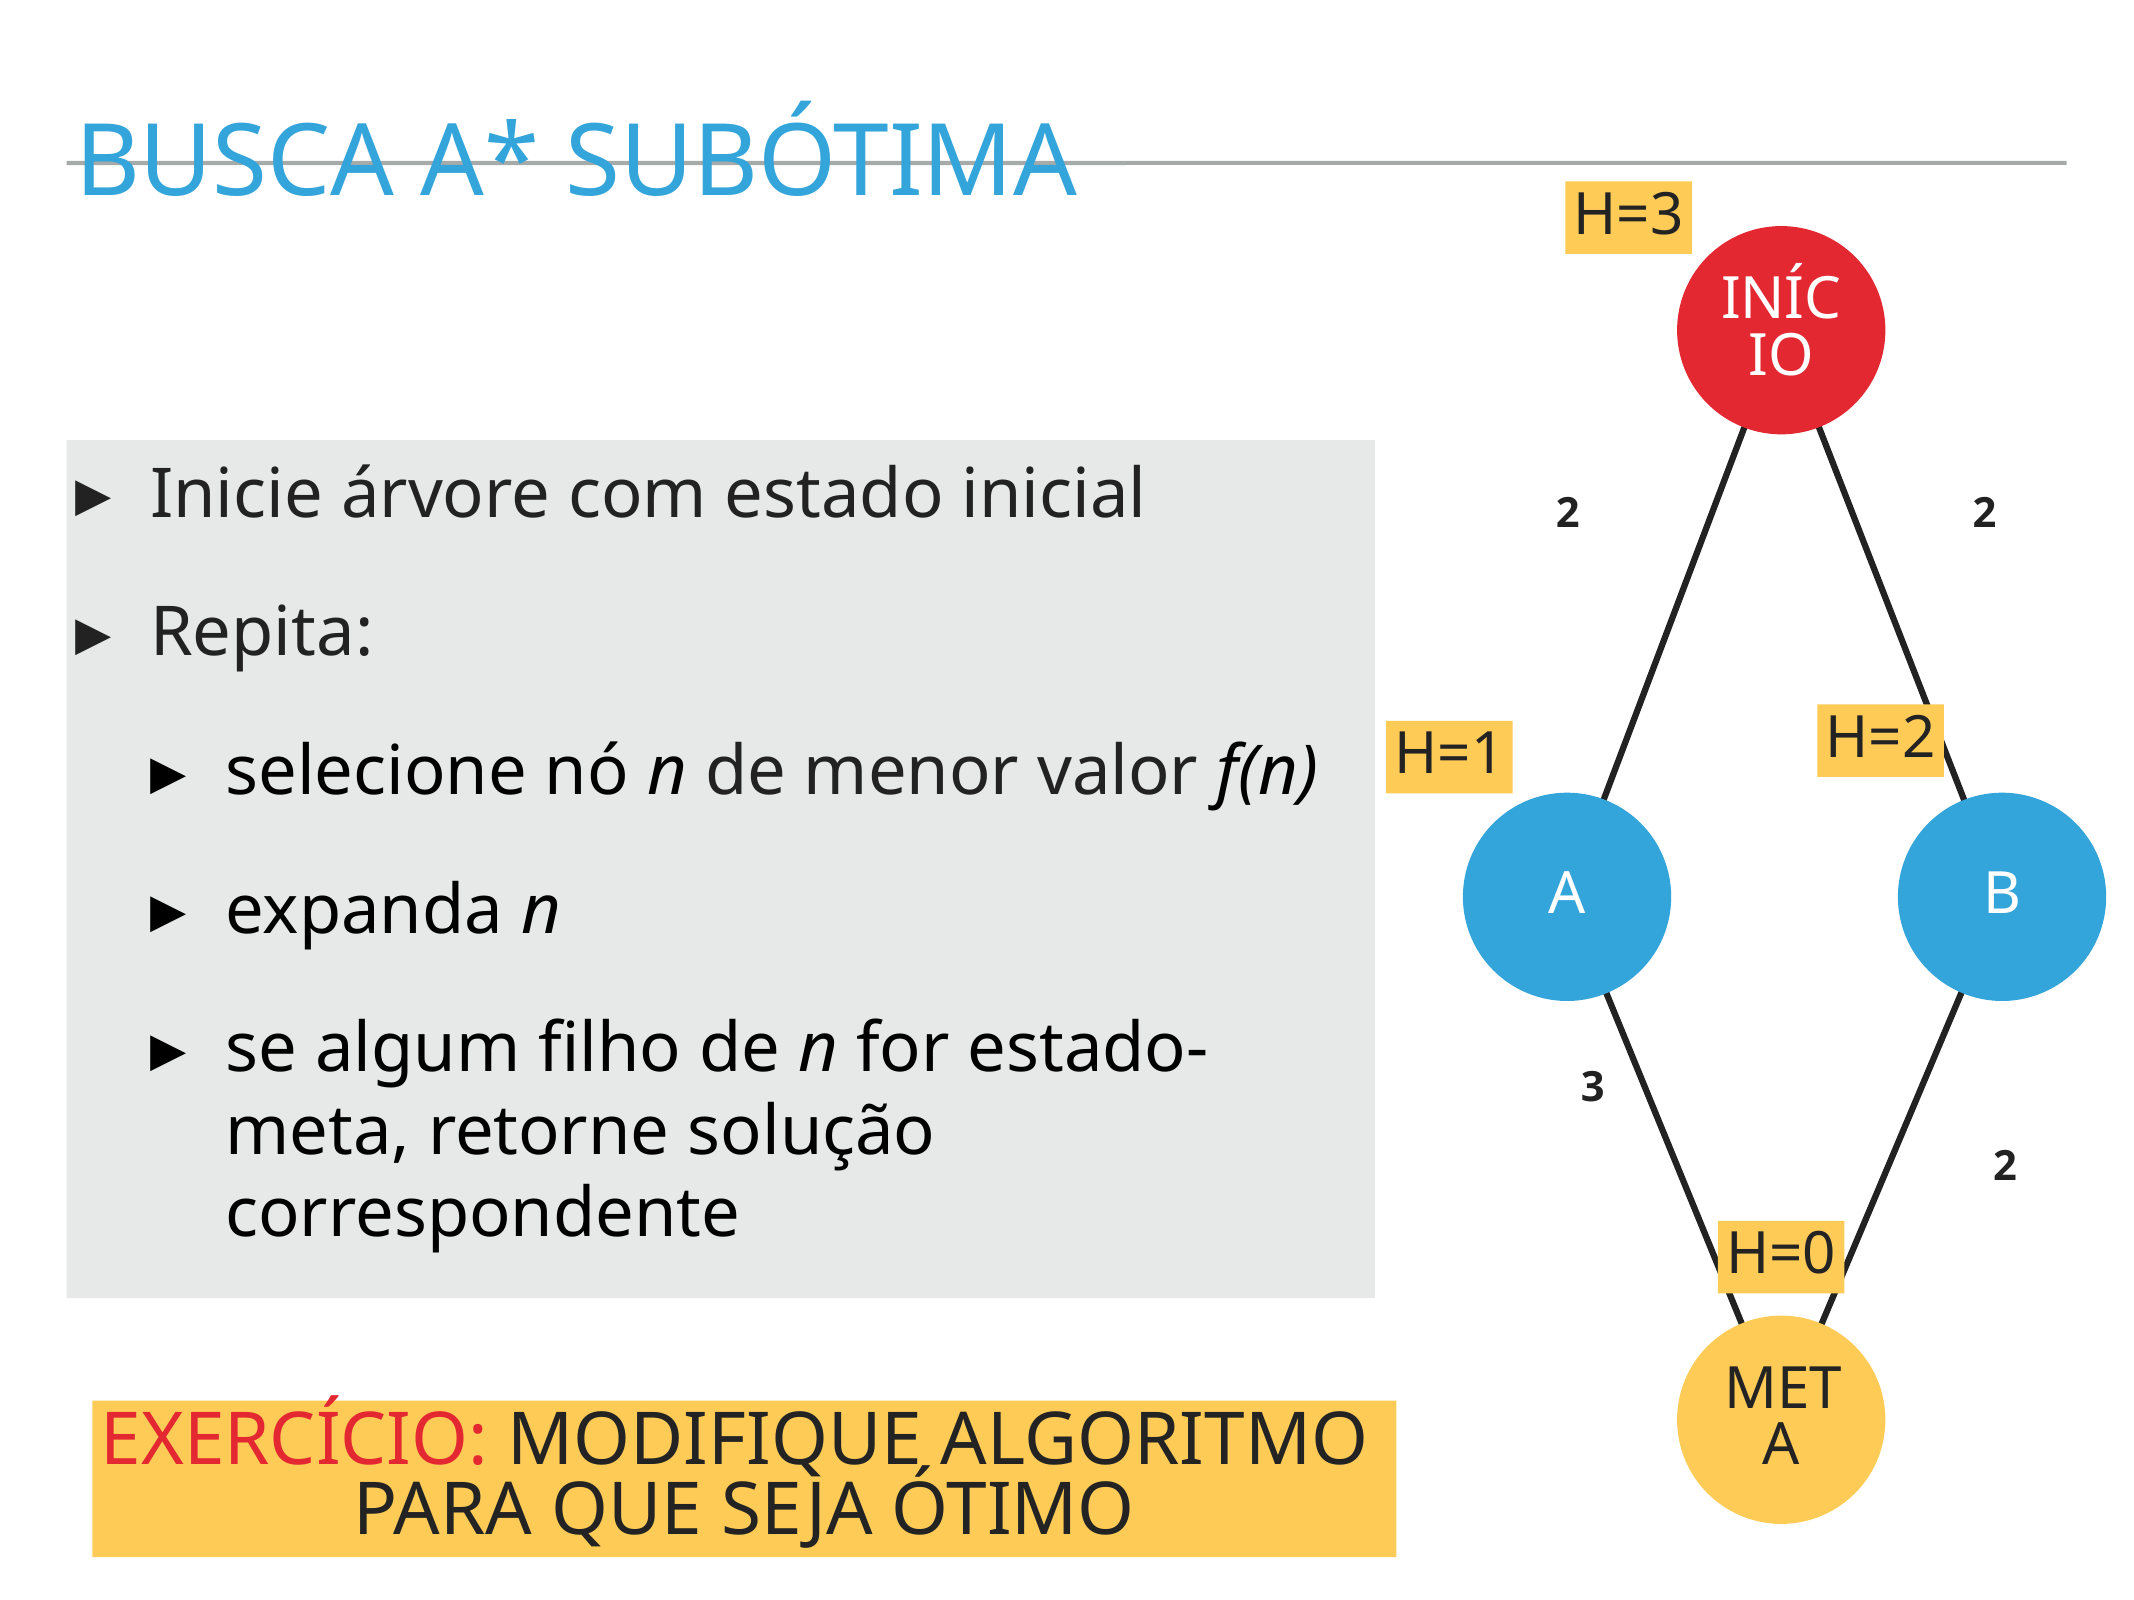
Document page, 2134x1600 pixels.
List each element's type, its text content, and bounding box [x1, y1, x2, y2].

text_box A [1462, 792, 1672, 1001]
text_box h=1 [1386, 720, 1513, 794]
text_box Exercício: Modifique algoritmo para que seja ótimo [92, 1400, 1397, 1558]
text_box 3 [1572, 1051, 1614, 1119]
text_box h=0 [1717, 1220, 1845, 1294]
text_box início [1677, 226, 1886, 435]
text_box h=2 [1817, 704, 1944, 777]
text_box busca A* subótima [66, 110, 2067, 230]
text_box 2 [1964, 477, 2006, 545]
text_box h=3 [1565, 181, 1692, 254]
text_box B [1897, 792, 2107, 1001]
text_box meta [1677, 1315, 1886, 1524]
text_box 2 [1547, 477, 1589, 545]
text_box 2 [1984, 1130, 2026, 1198]
text_box Inicie árvore com estado inicial Repita: selecione nó n de menor valor f(n) expanda n se algum filho de n for estado-meta, retorne solução correspondente [66, 440, 1375, 1299]
